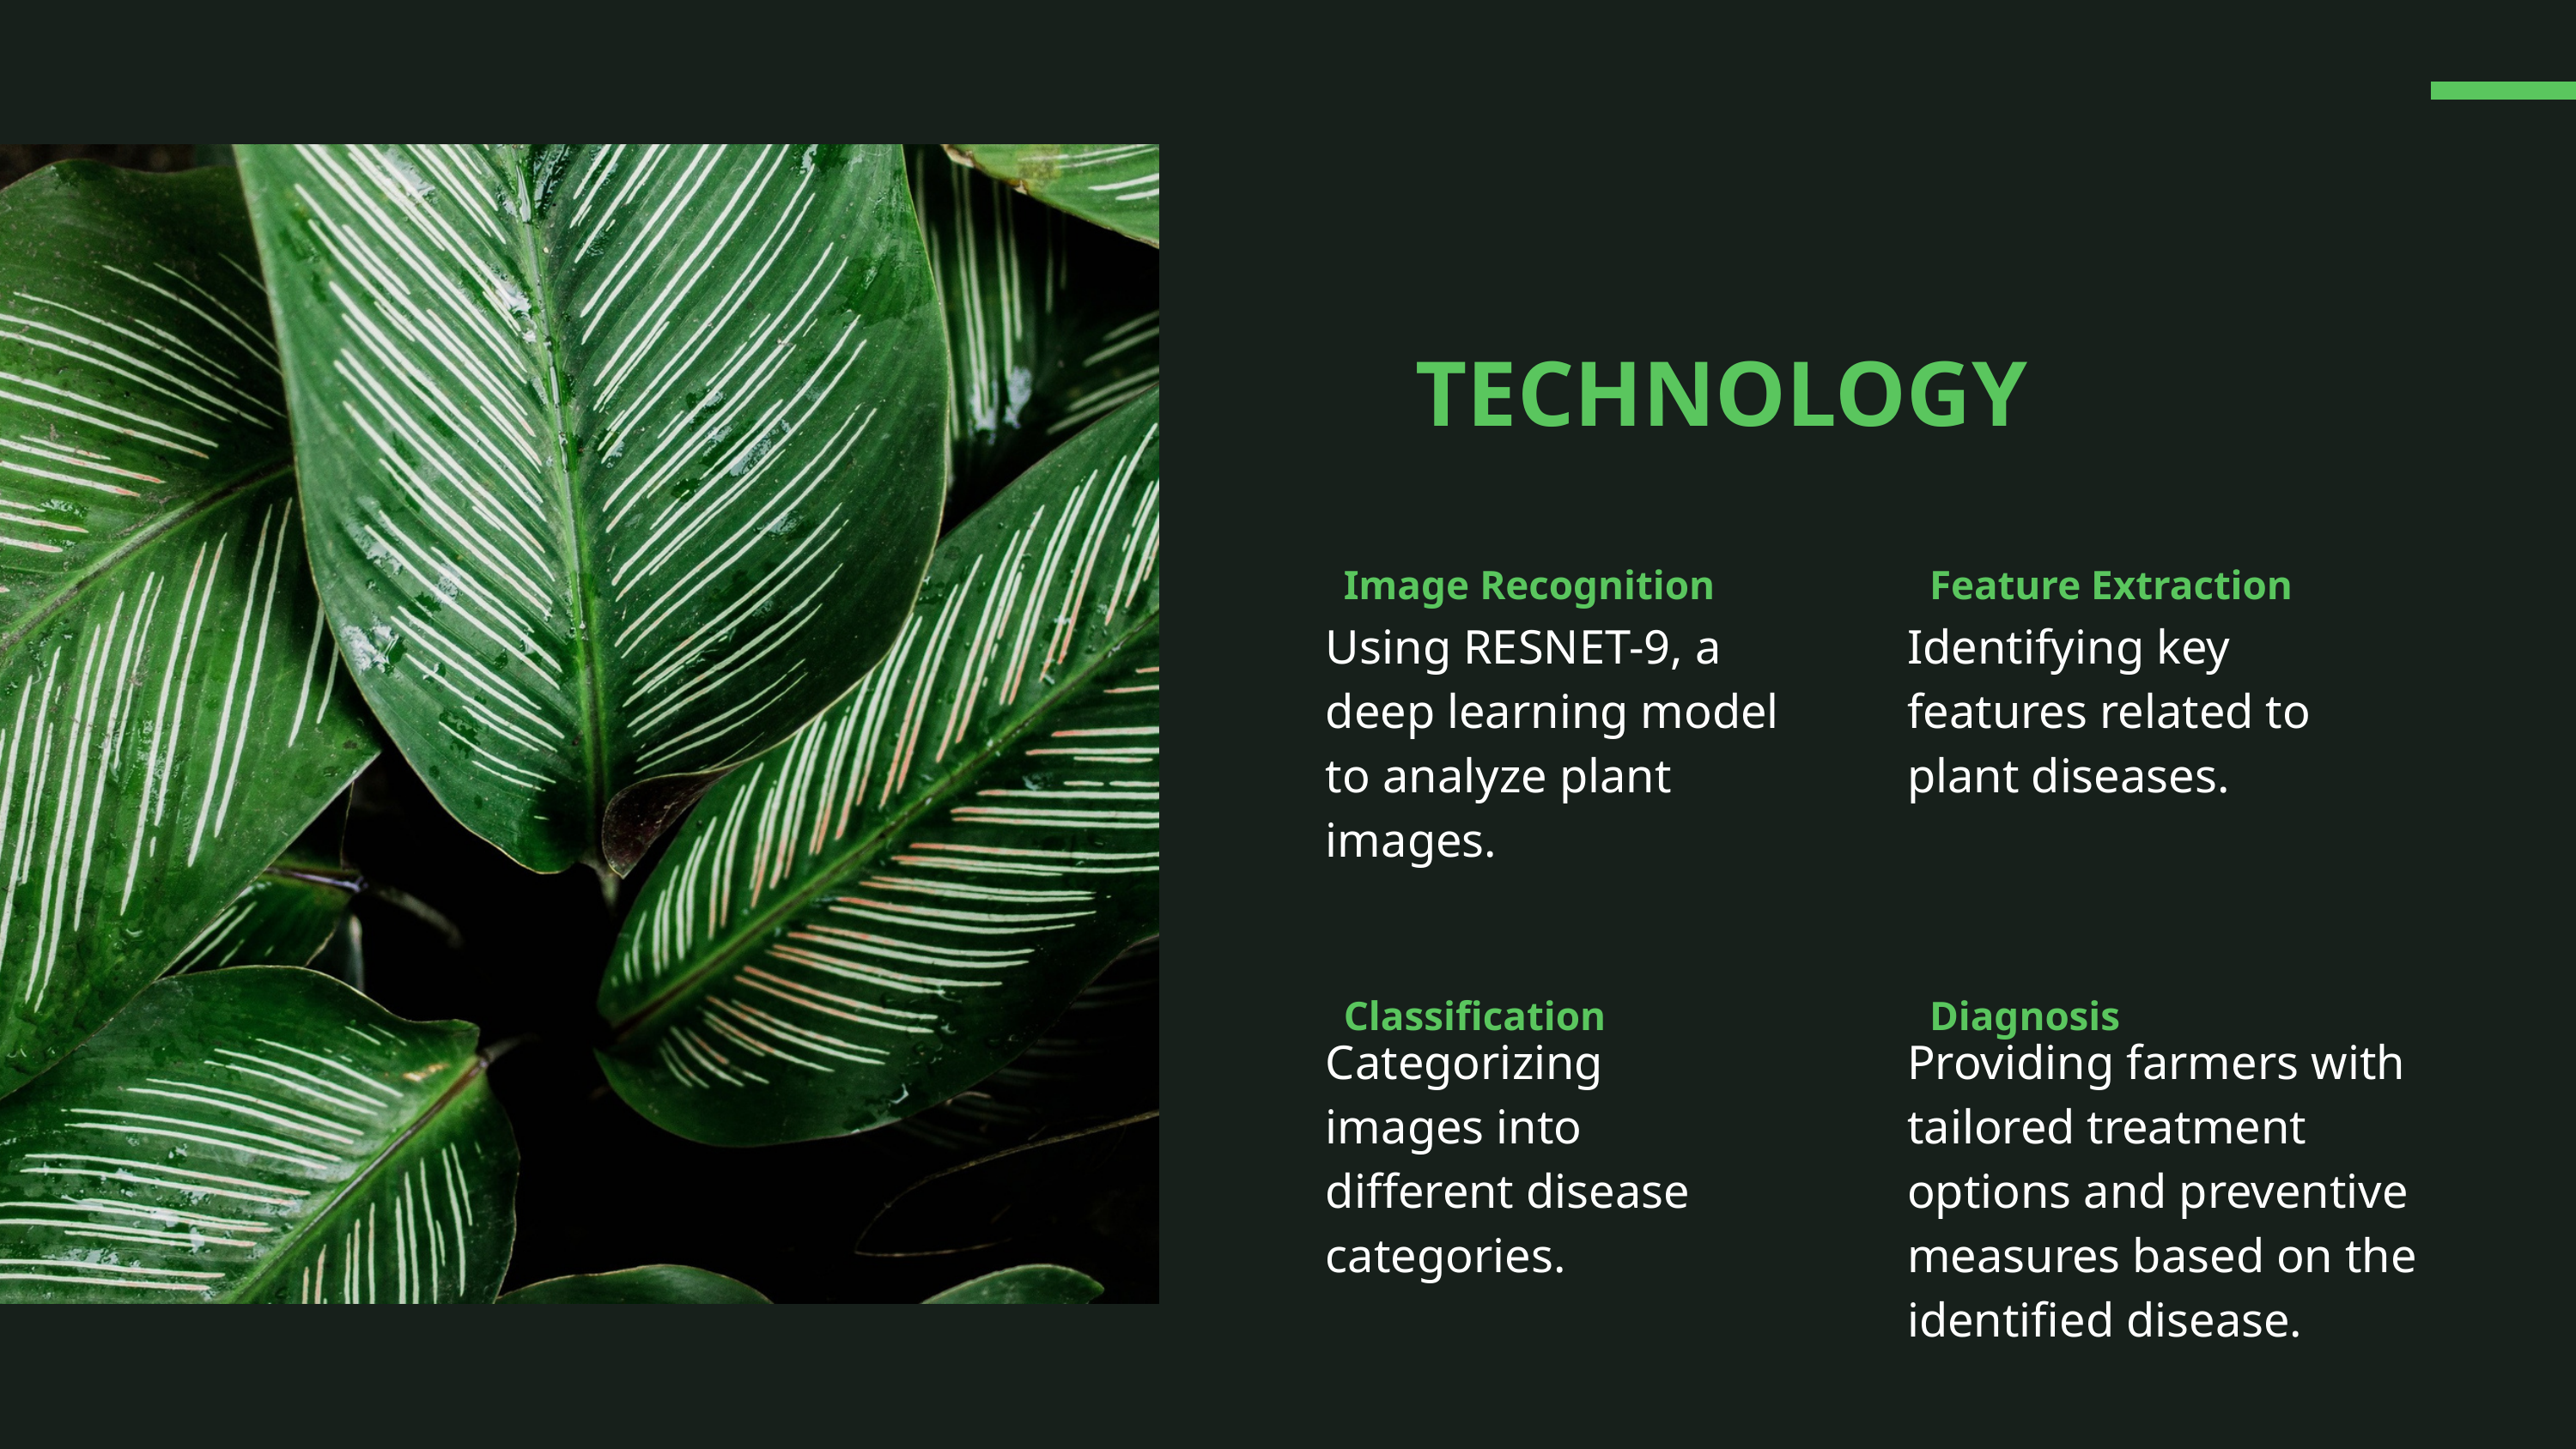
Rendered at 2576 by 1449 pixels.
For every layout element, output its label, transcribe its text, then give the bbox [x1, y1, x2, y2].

text_box Classification [1343, 982, 1612, 1039]
text_box Using RESNET-9, a deep learning model to analyze plant images. [1325, 609, 1783, 867]
text_box Diagnosis [1929, 982, 2122, 1039]
text_box Image Recognition [1343, 552, 1716, 608]
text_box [2431, 81, 2576, 100]
text_box Categorizing images into different disease categories. [1325, 1024, 1696, 1282]
text_box Feature Extraction [1929, 552, 2303, 608]
text_box TECHNOLOGY [1415, 318, 2089, 445]
text_box Identifying key features related to plant diseases. [1907, 609, 2318, 803]
text_box [0, 144, 1159, 1304]
text_box Providing farmers with tailored treatment options and preventive measures based on the identified disease. [1907, 1024, 2426, 1347]
